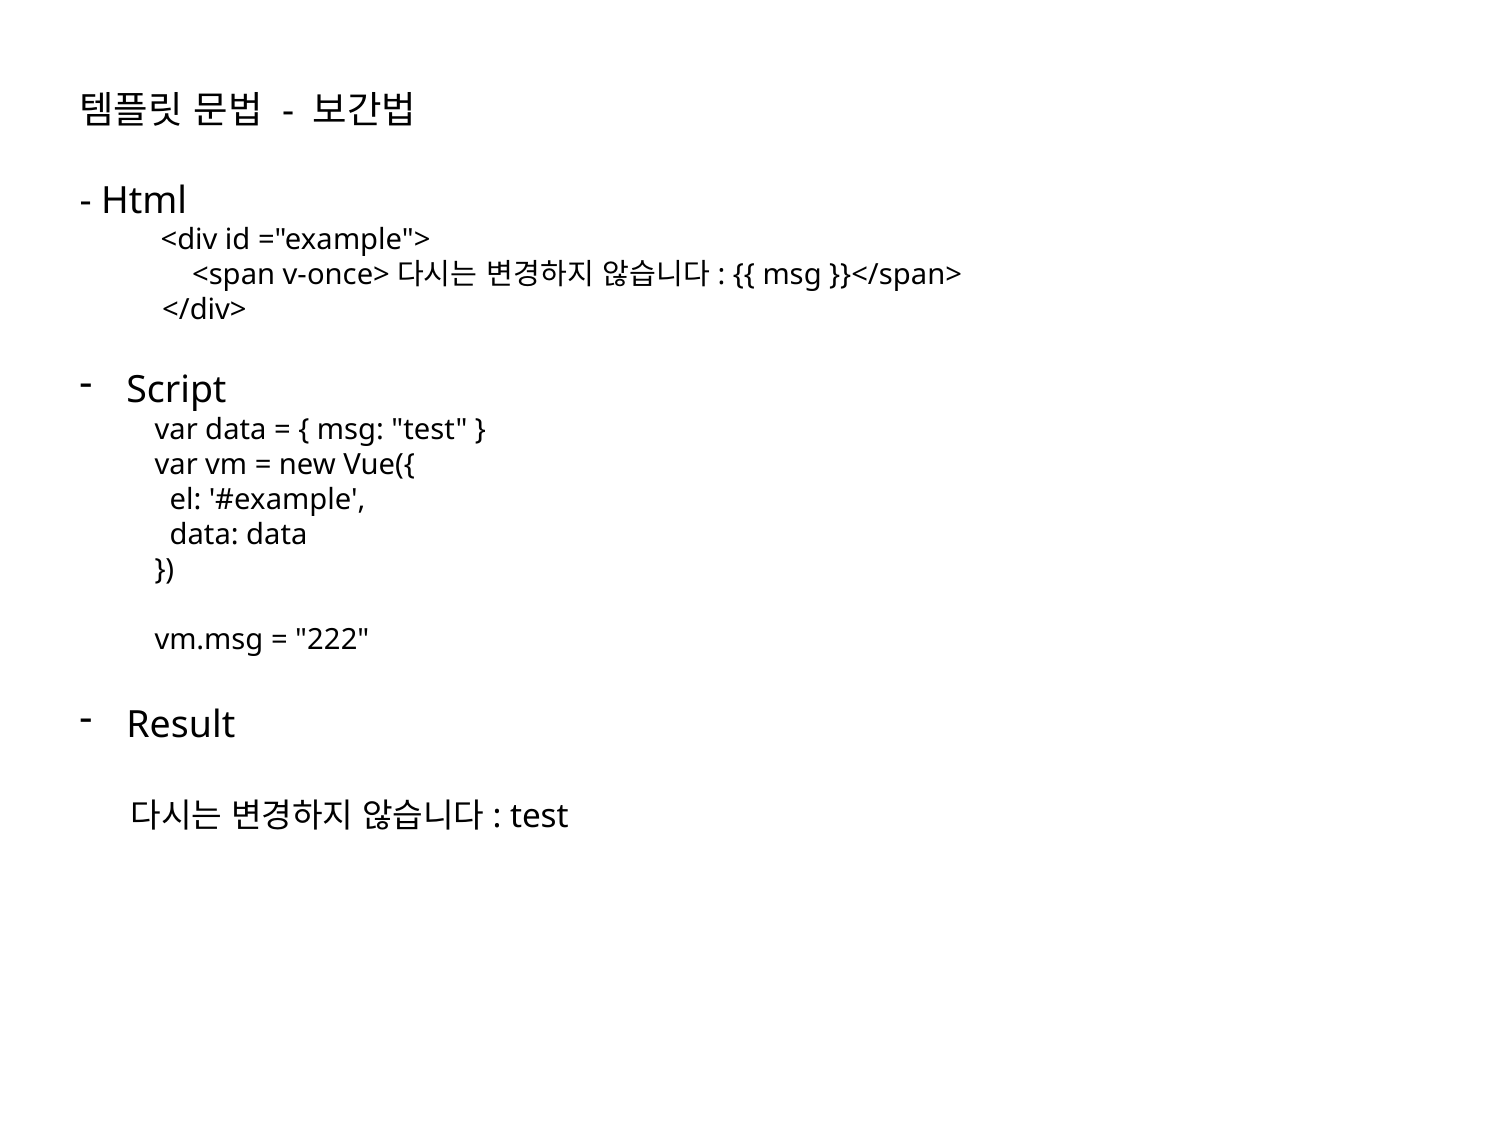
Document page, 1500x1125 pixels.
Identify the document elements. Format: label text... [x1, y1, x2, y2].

text_box 템플릿 문법 - 보간법 - Html <div id ="example"> <span v-once>다시는 변경하지 않습니다: {{ msg }}</span> </div> Script var data = { msg: "test" } var vm = new Vue({ el: '#example', data: data }) vm.msg = "222" Result 다시는 변경하지 않습니다: test [64, 78, 1459, 843]
